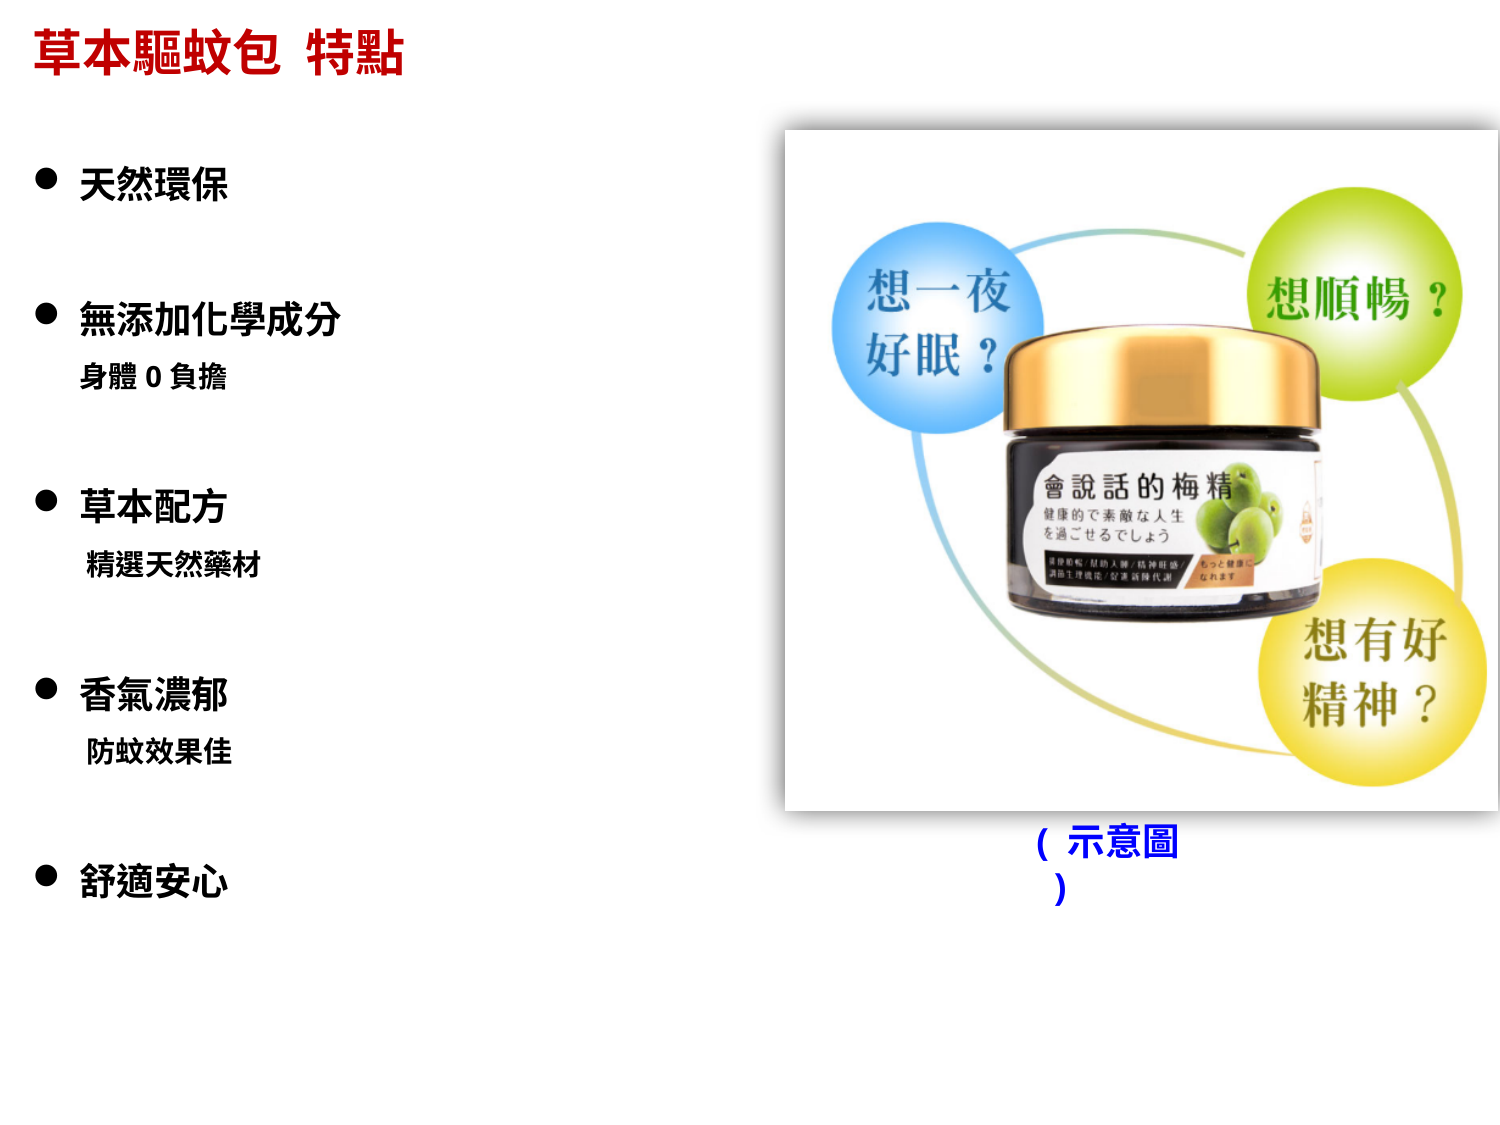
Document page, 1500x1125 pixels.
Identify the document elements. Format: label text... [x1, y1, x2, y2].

picture [785, 130, 1499, 811]
text_box 天然環保 無添加化學成分 身體0負擔 草本配方 精選天然藥材 香氣濃郁 防蚊效果佳 舒適安心 [17, 131, 768, 911]
text_box 草本驅蚊包 特點 [17, 14, 455, 89]
text_box ( 示意圖 ) [1021, 819, 1207, 916]
